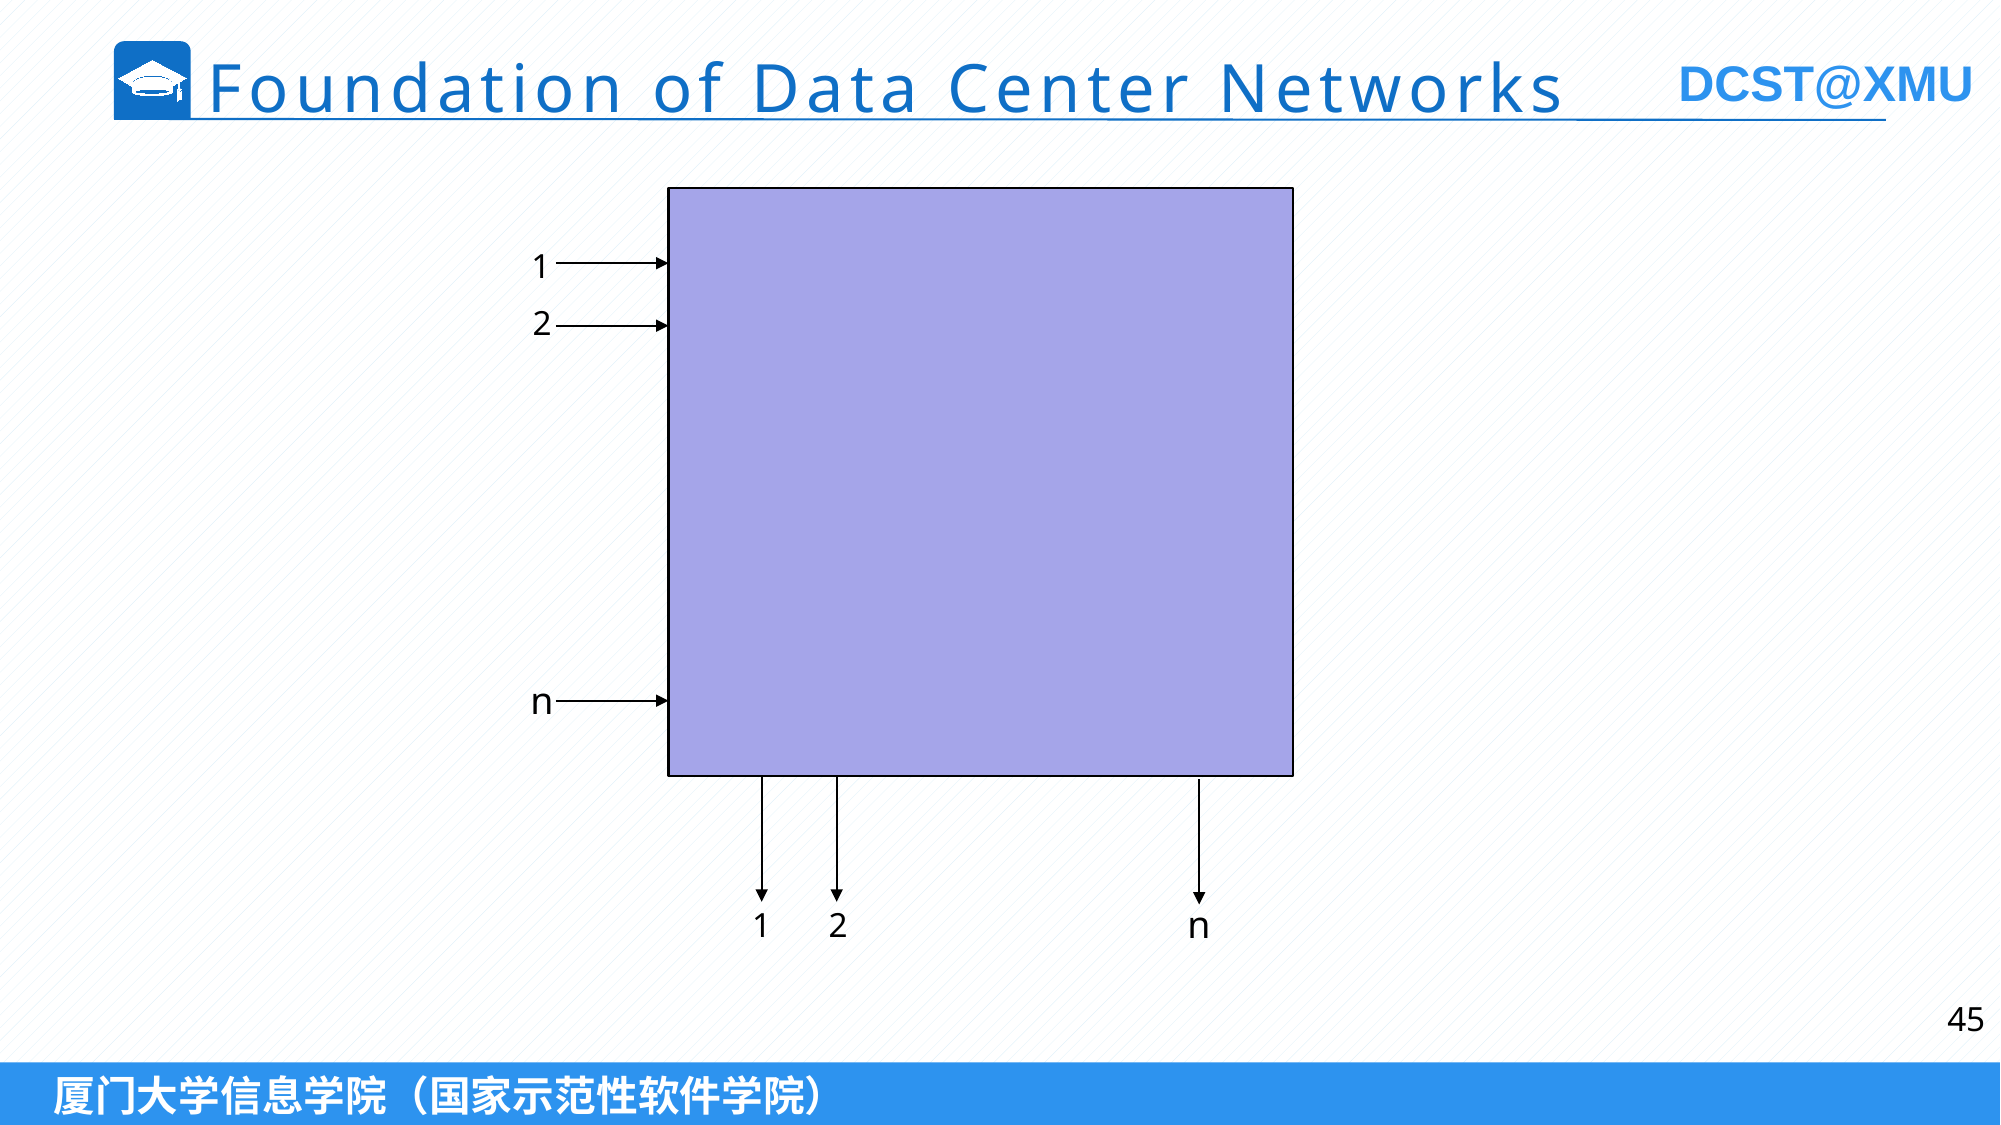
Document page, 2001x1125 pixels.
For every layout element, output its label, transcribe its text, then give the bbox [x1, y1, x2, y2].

text_box n [515, 670, 569, 730]
text_box 45 [1884, 990, 2000, 1066]
text_box [668, 188, 1294, 776]
text_box 2 [517, 295, 567, 350]
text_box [738, 776, 1224, 955]
text_box 1 [516, 238, 566, 293]
list Foundation of Data Center Networks [192, 38, 1843, 189]
